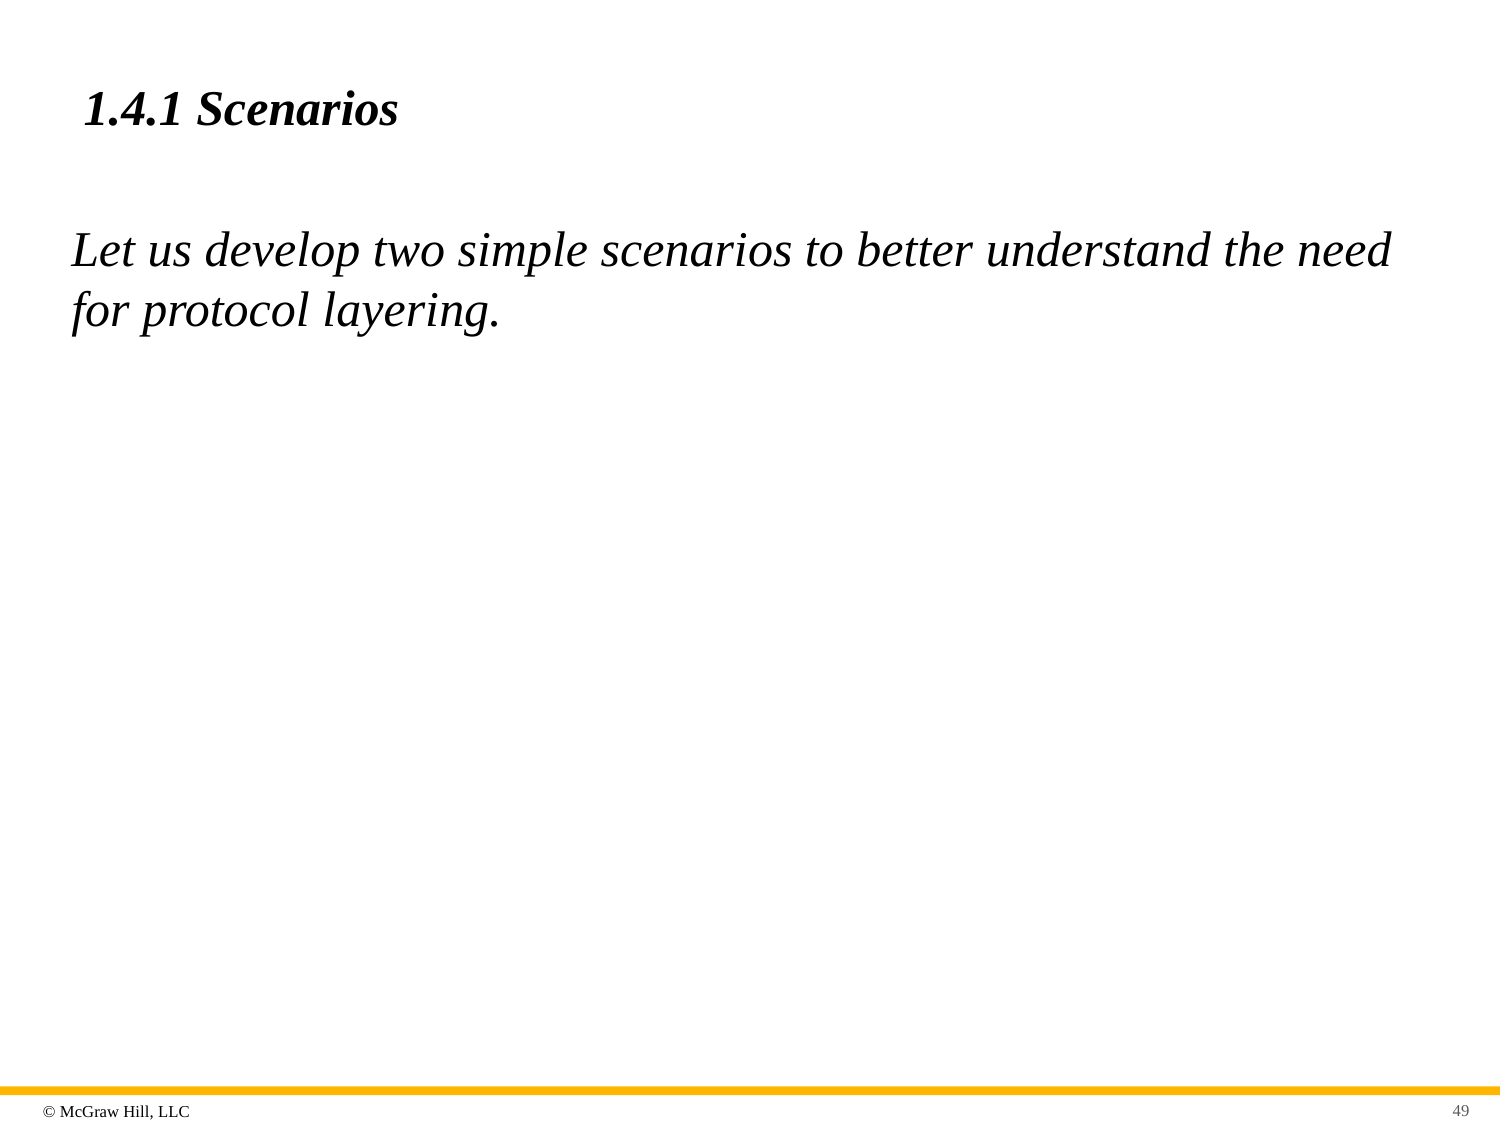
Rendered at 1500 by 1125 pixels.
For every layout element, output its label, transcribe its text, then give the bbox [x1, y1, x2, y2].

list Let us develop two simple scenarios to better understand the need for protocol layering. [56, 209, 1444, 1026]
title 1.4.1 Scenarios [56, 50, 1444, 162]
slide_number 49 [1418, 1096, 1477, 1123]
